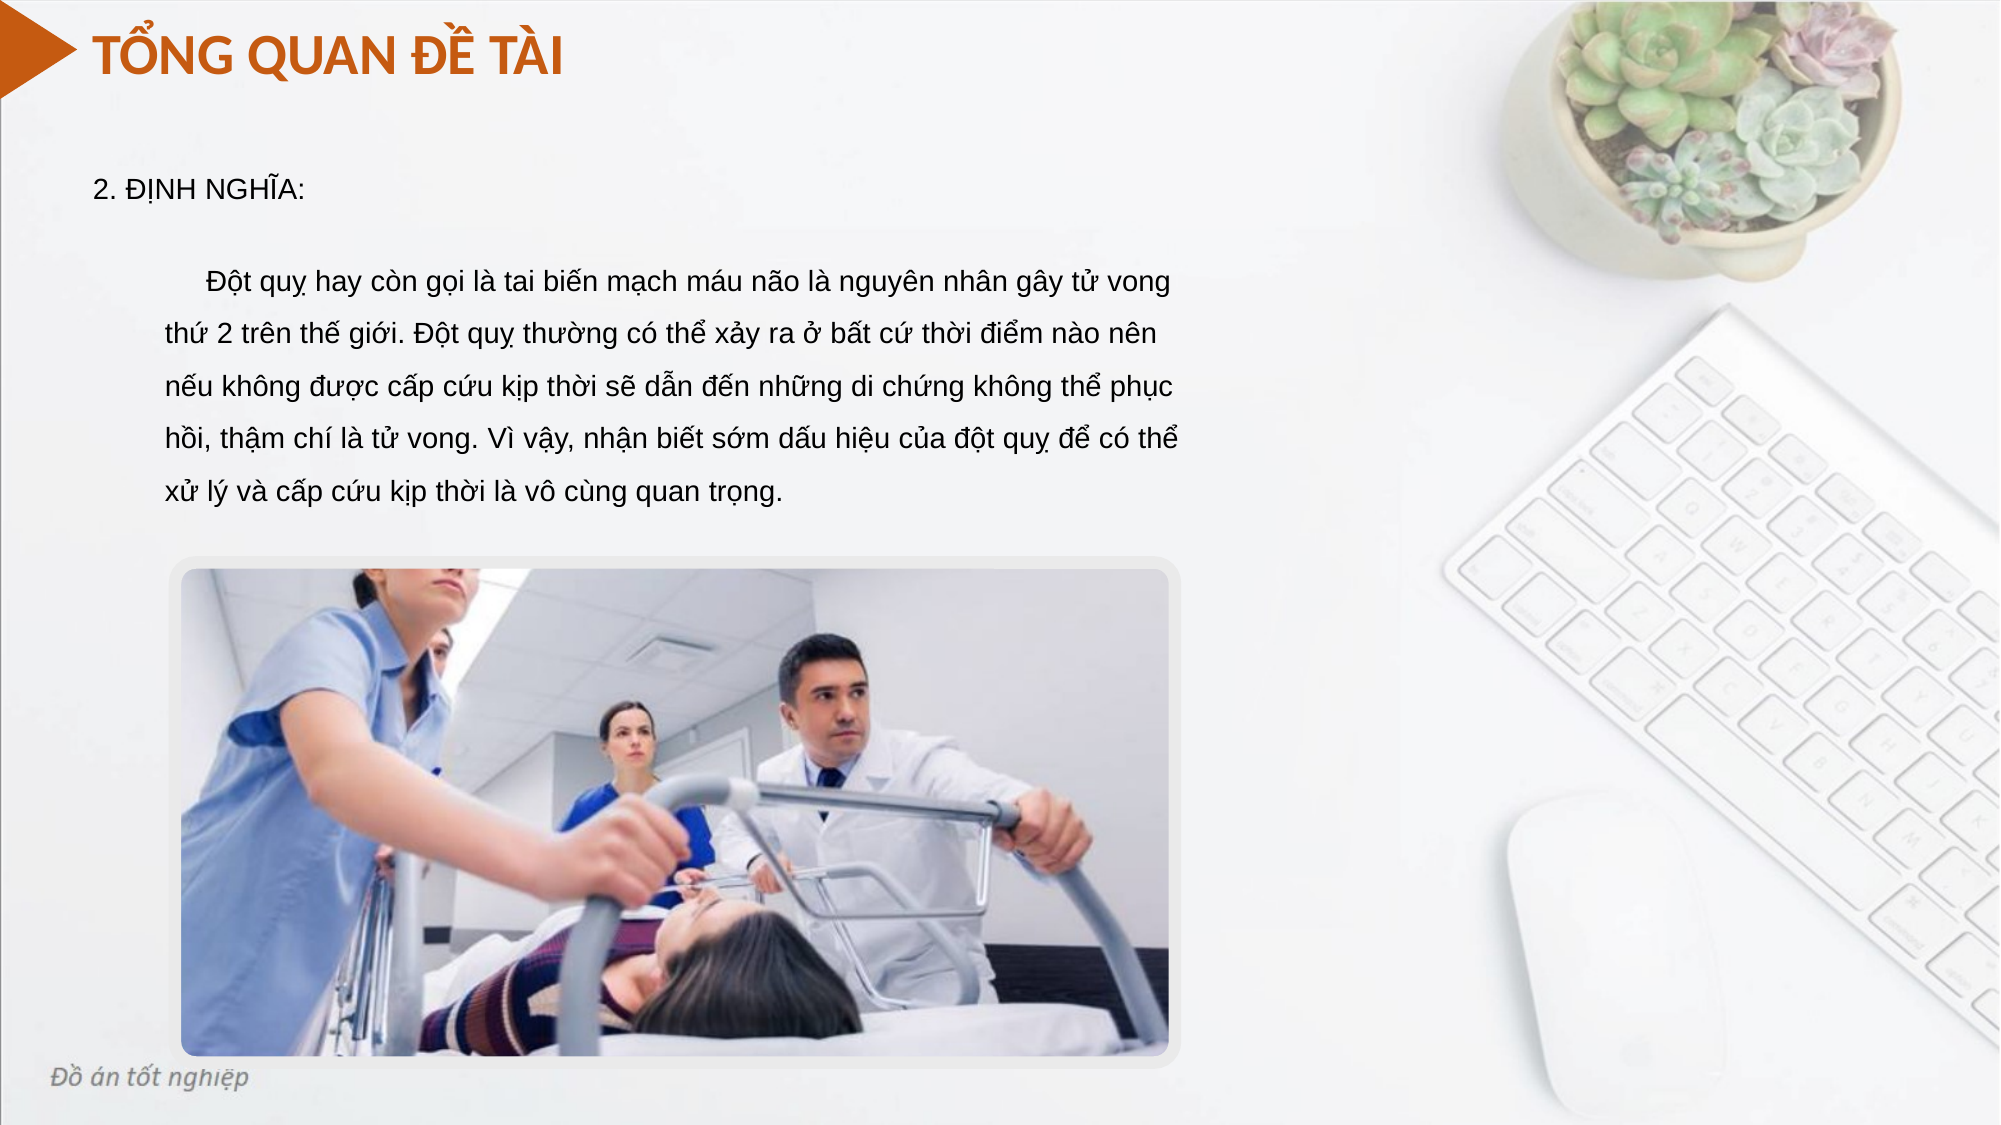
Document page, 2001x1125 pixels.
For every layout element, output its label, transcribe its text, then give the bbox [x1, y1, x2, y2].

text_box 2. ĐỊNH NGHĨA: [78, 162, 321, 213]
text_box Đột quỵ hay còn gọi là tai biến mạch máu não là nguyên nhân gây tử vong thứ 2 trên thế giới. Đột quỵ thường có thể xảy ra ở bất cứ thời điểm nào nên nếu không được cấp cứu kịp thời sẽ dẫn đến những di chứng không thể phục hồi, thậm chí là tử vong. Vì vậy, nhận biết sớm dấu hiệu của đột quỵ để có thể xử lý và cấp cứu kịp thời là vô cùng quan trọng. [149, 237, 1200, 515]
text_box [0, 0, 77, 100]
picture [0, 0, 2001, 1125]
text_box TỔNG QUAN ĐỀ TÀI [77, 9, 600, 94]
